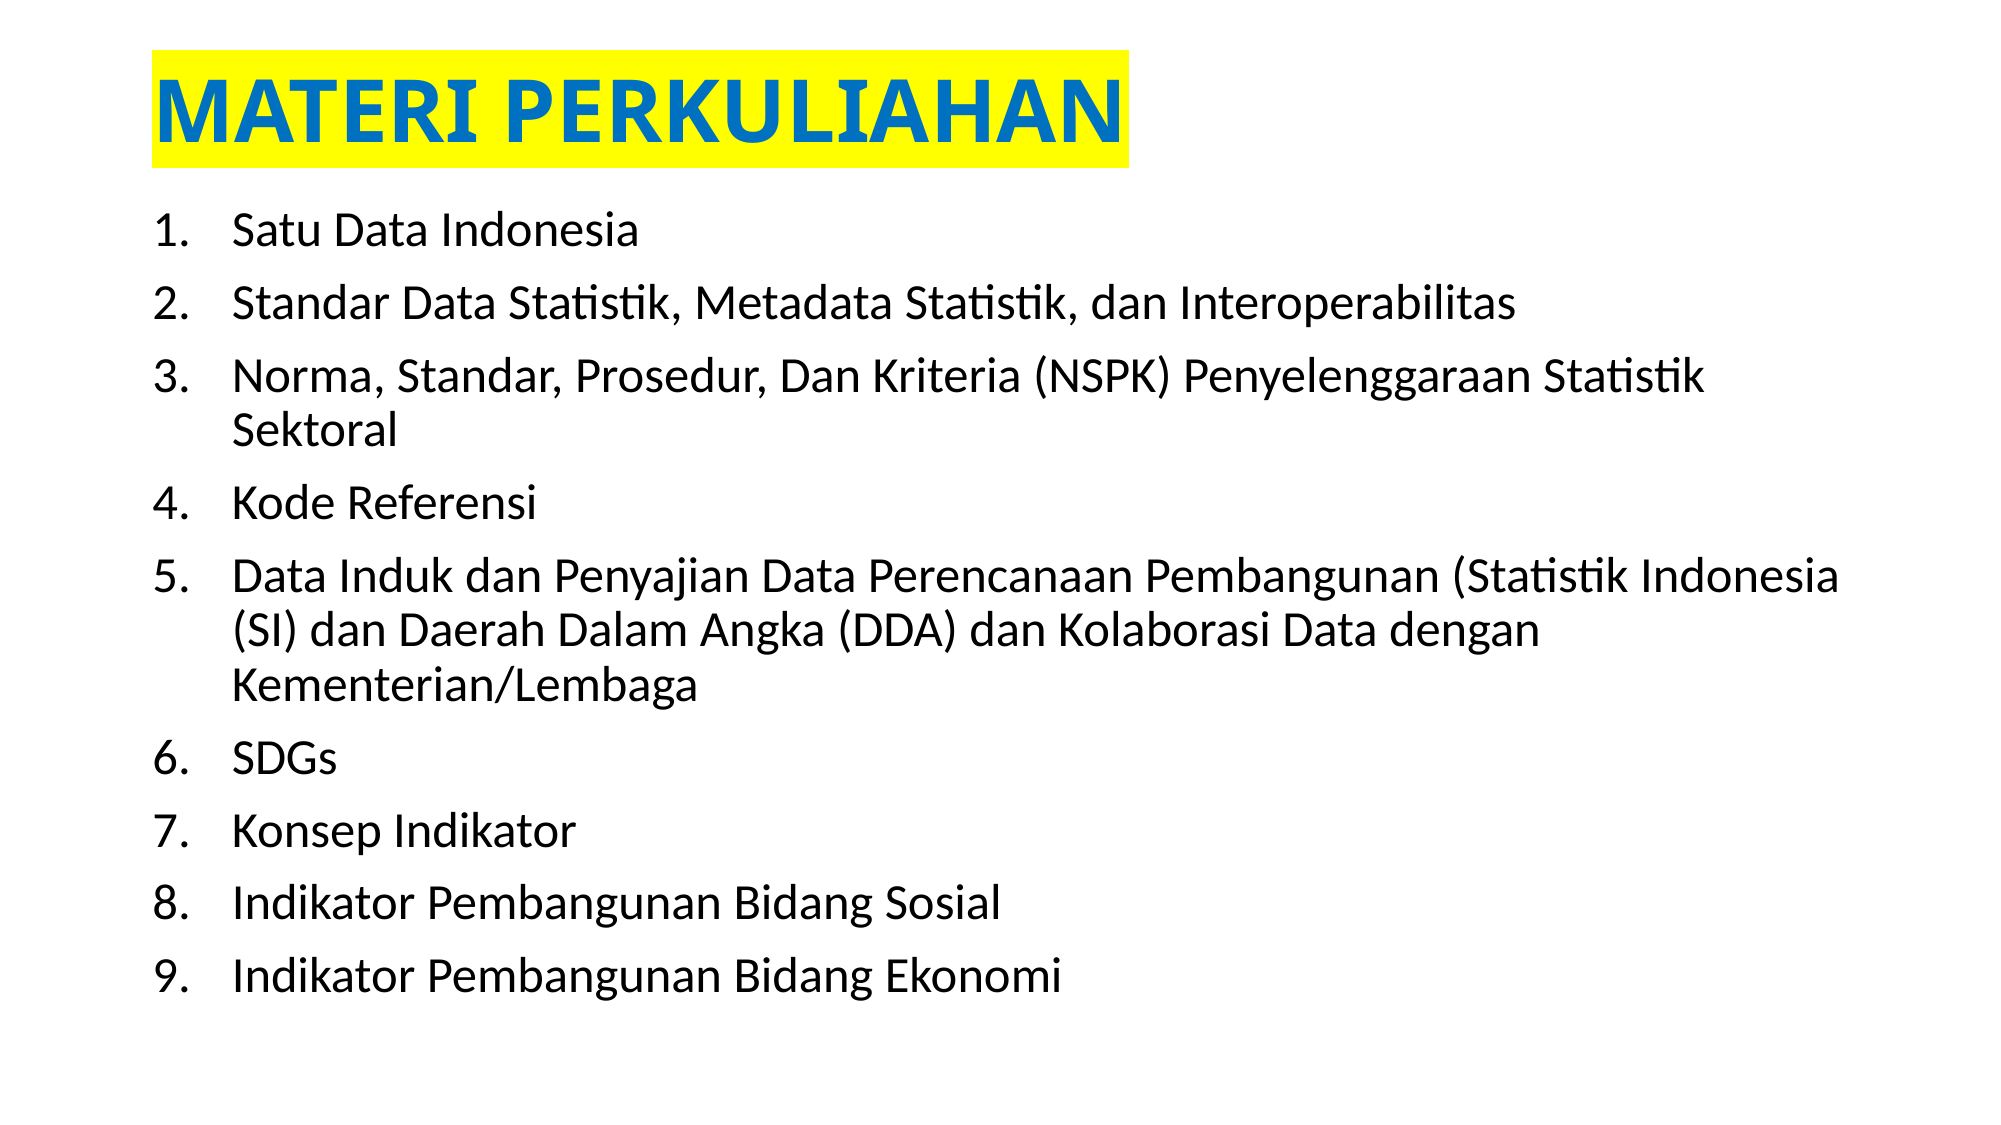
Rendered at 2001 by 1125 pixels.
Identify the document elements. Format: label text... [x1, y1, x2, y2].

list Satu Data Indonesia Standar Data Statistik, Metadata Statistik, dan Interoperabilitas Norma, Standar, Prosedur, Dan Kriteria (NSPK) Penyelenggaraan Statistik Sektoral Kode Referensi Data Induk dan Penyajian Data Perencanaan Pembangunan (Statistik Indonesia (SI) dan Daerah Dalam Angka (DDA) dan Kolaborasi Data dengan Kementerian/Lembaga SDGs Konsep Indikator Indikator Pembangunan Bidang Sosial Indikator Pembangunan Bidang Ekonomi [137, 195, 1863, 1014]
title MATERI PERKULIAHAN [137, 59, 1863, 170]
